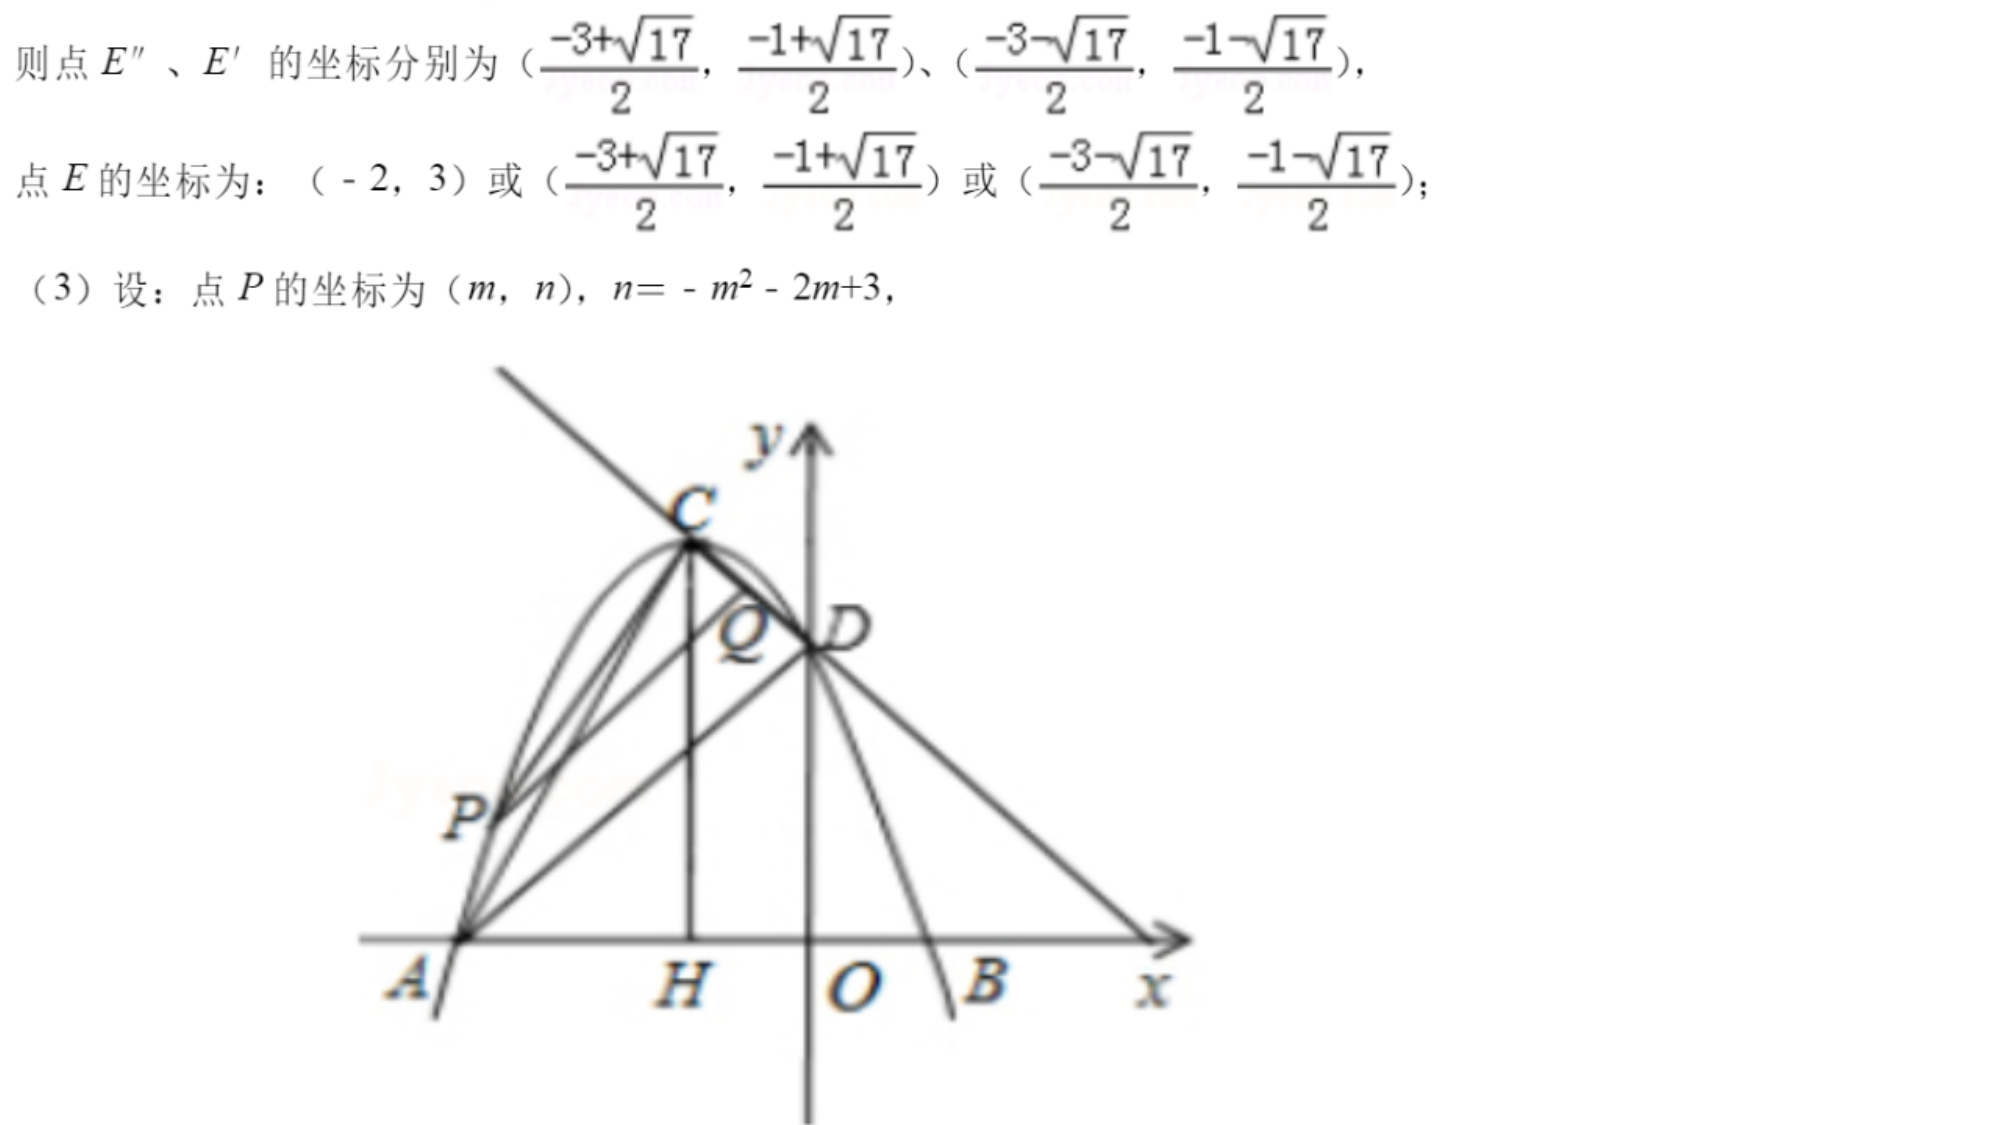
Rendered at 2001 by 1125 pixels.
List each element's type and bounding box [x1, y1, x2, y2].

picture [0, 0, 1500, 1125]
